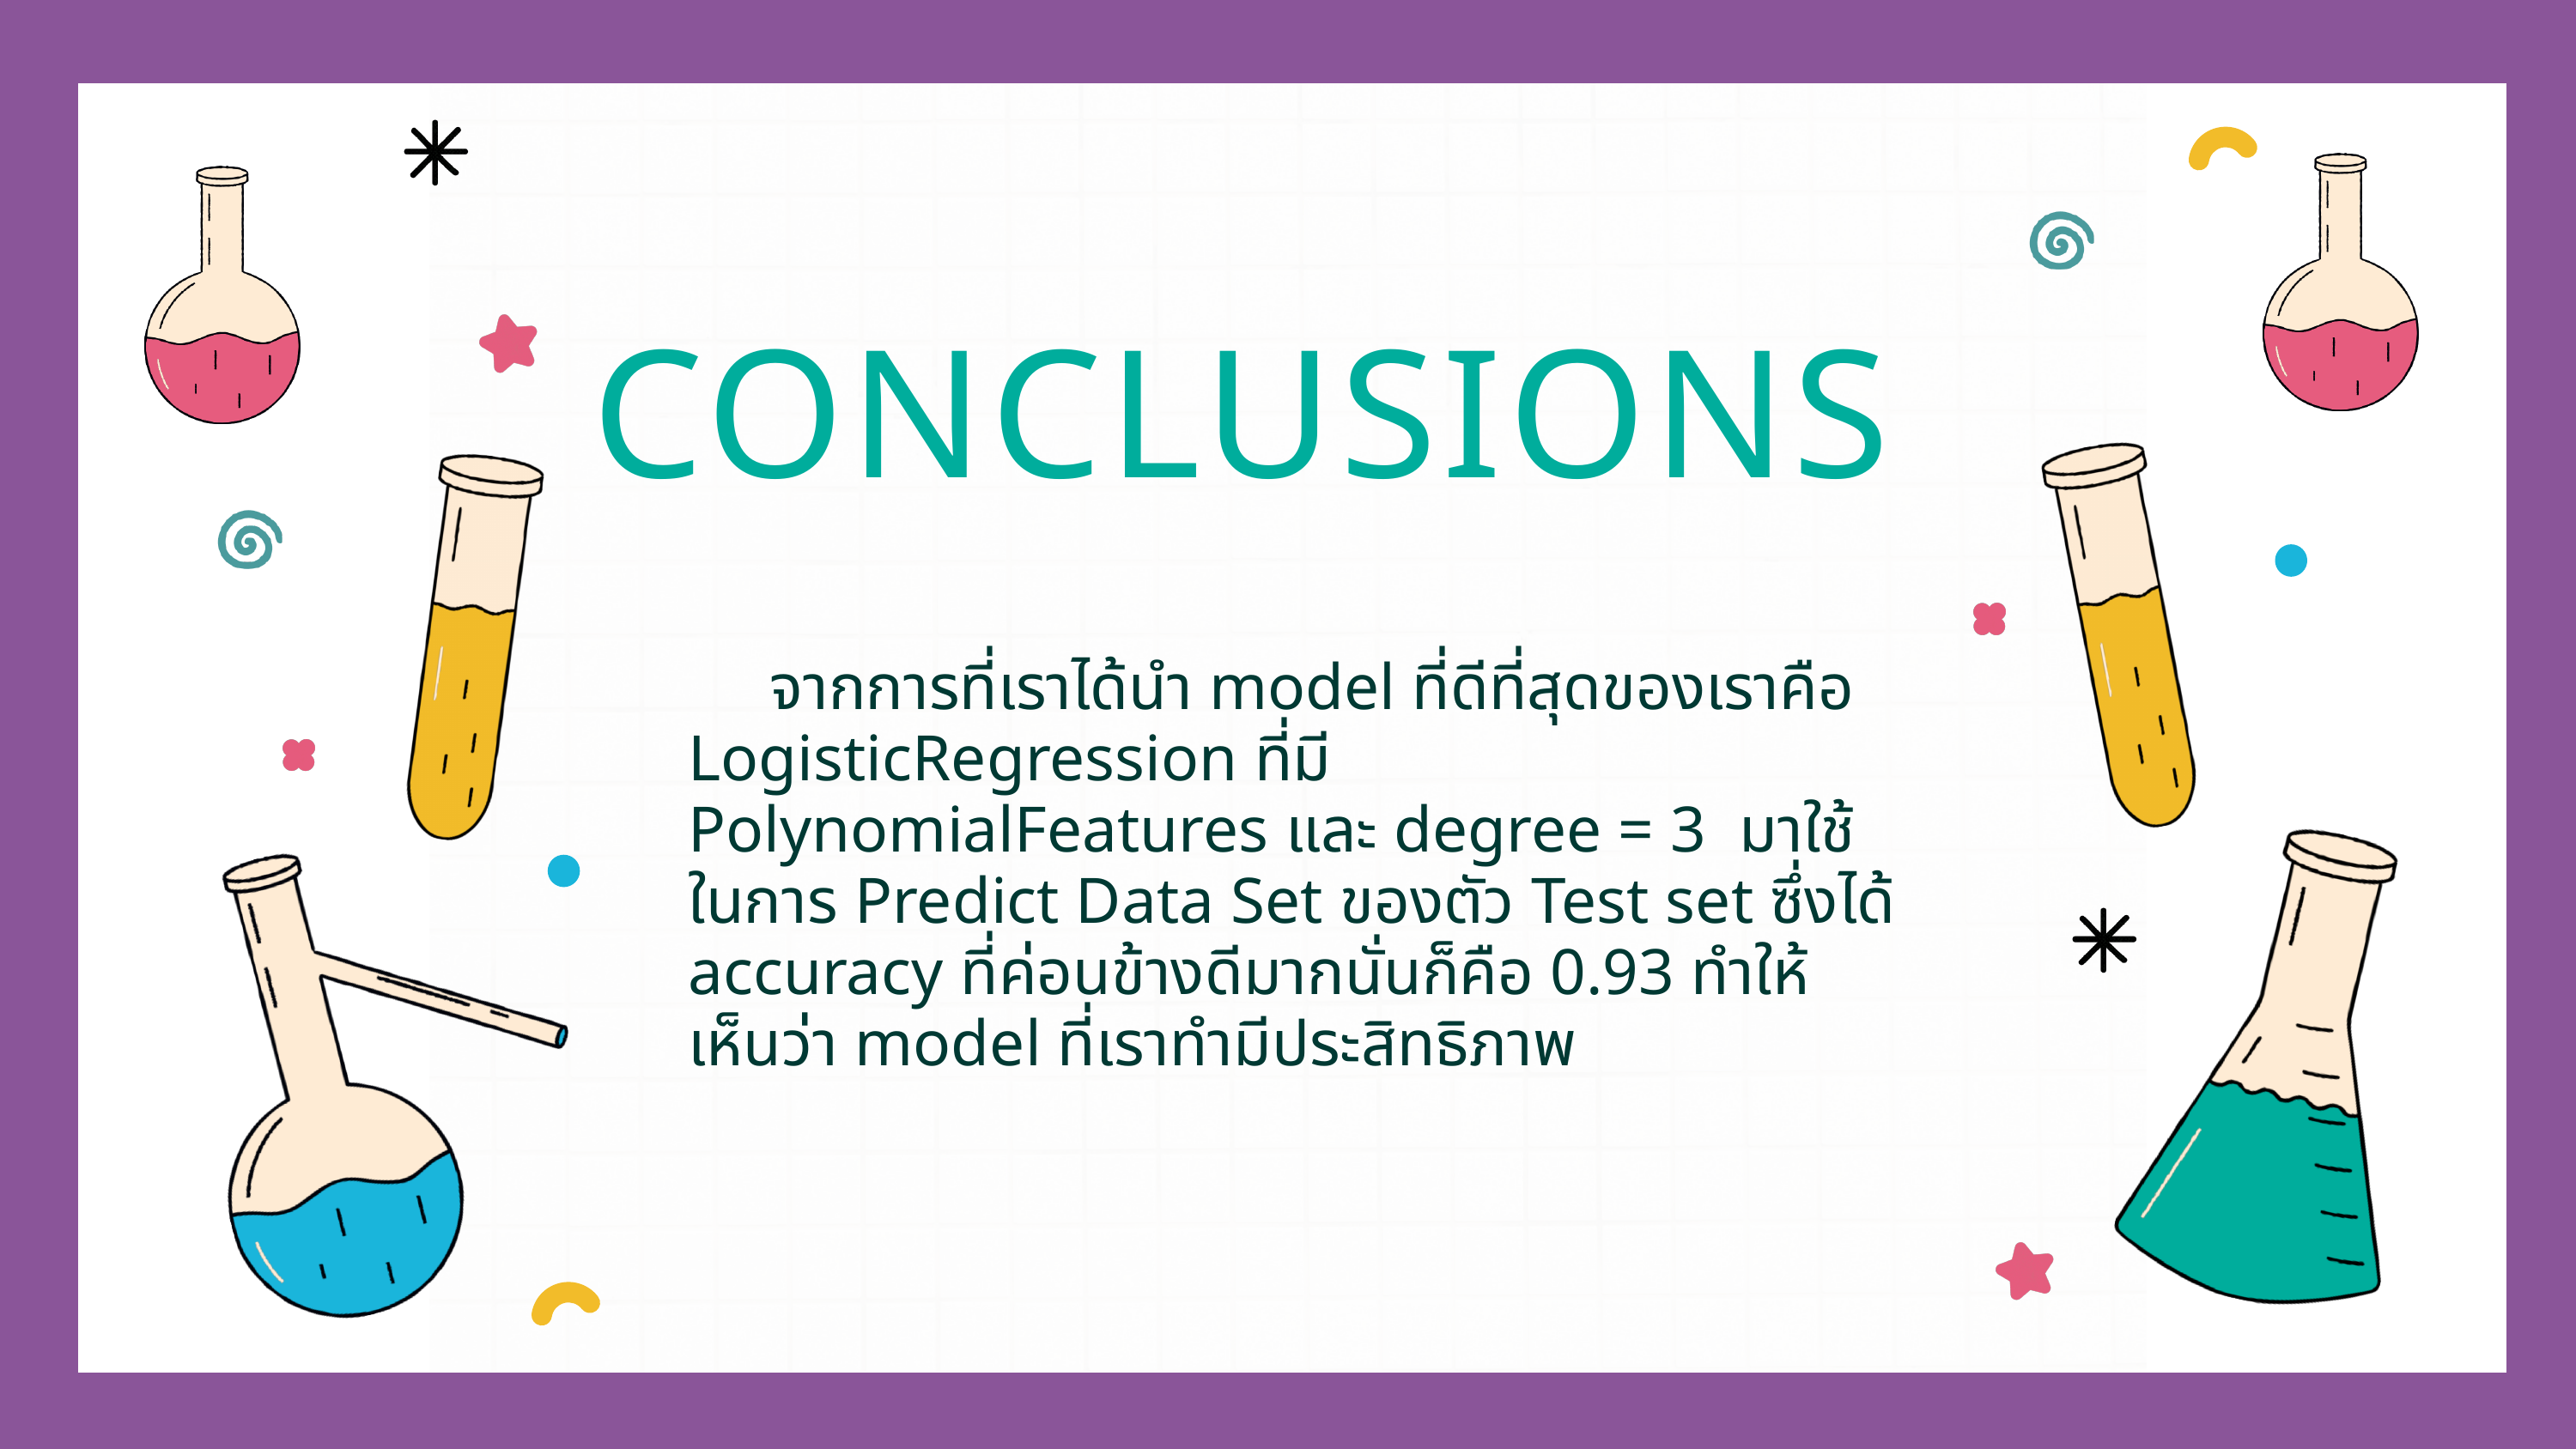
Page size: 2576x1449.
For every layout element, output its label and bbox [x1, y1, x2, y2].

picture [1995, 1240, 2057, 1300]
picture [1971, 602, 2007, 636]
picture [2071, 906, 2138, 973]
text_box [528, 1282, 599, 1320]
picture [2262, 153, 2419, 411]
picture [2074, 442, 2427, 1306]
picture [478, 312, 540, 372]
picture [402, 118, 469, 186]
text_box [0, 0, 2576, 1449]
picture [210, 508, 283, 574]
picture [282, 737, 316, 772]
text_box [547, 854, 580, 888]
text_box [2275, 543, 2308, 578]
picture [2021, 209, 2094, 276]
picture [197, 454, 572, 1304]
picture [144, 166, 301, 424]
text_box [2185, 127, 2257, 165]
